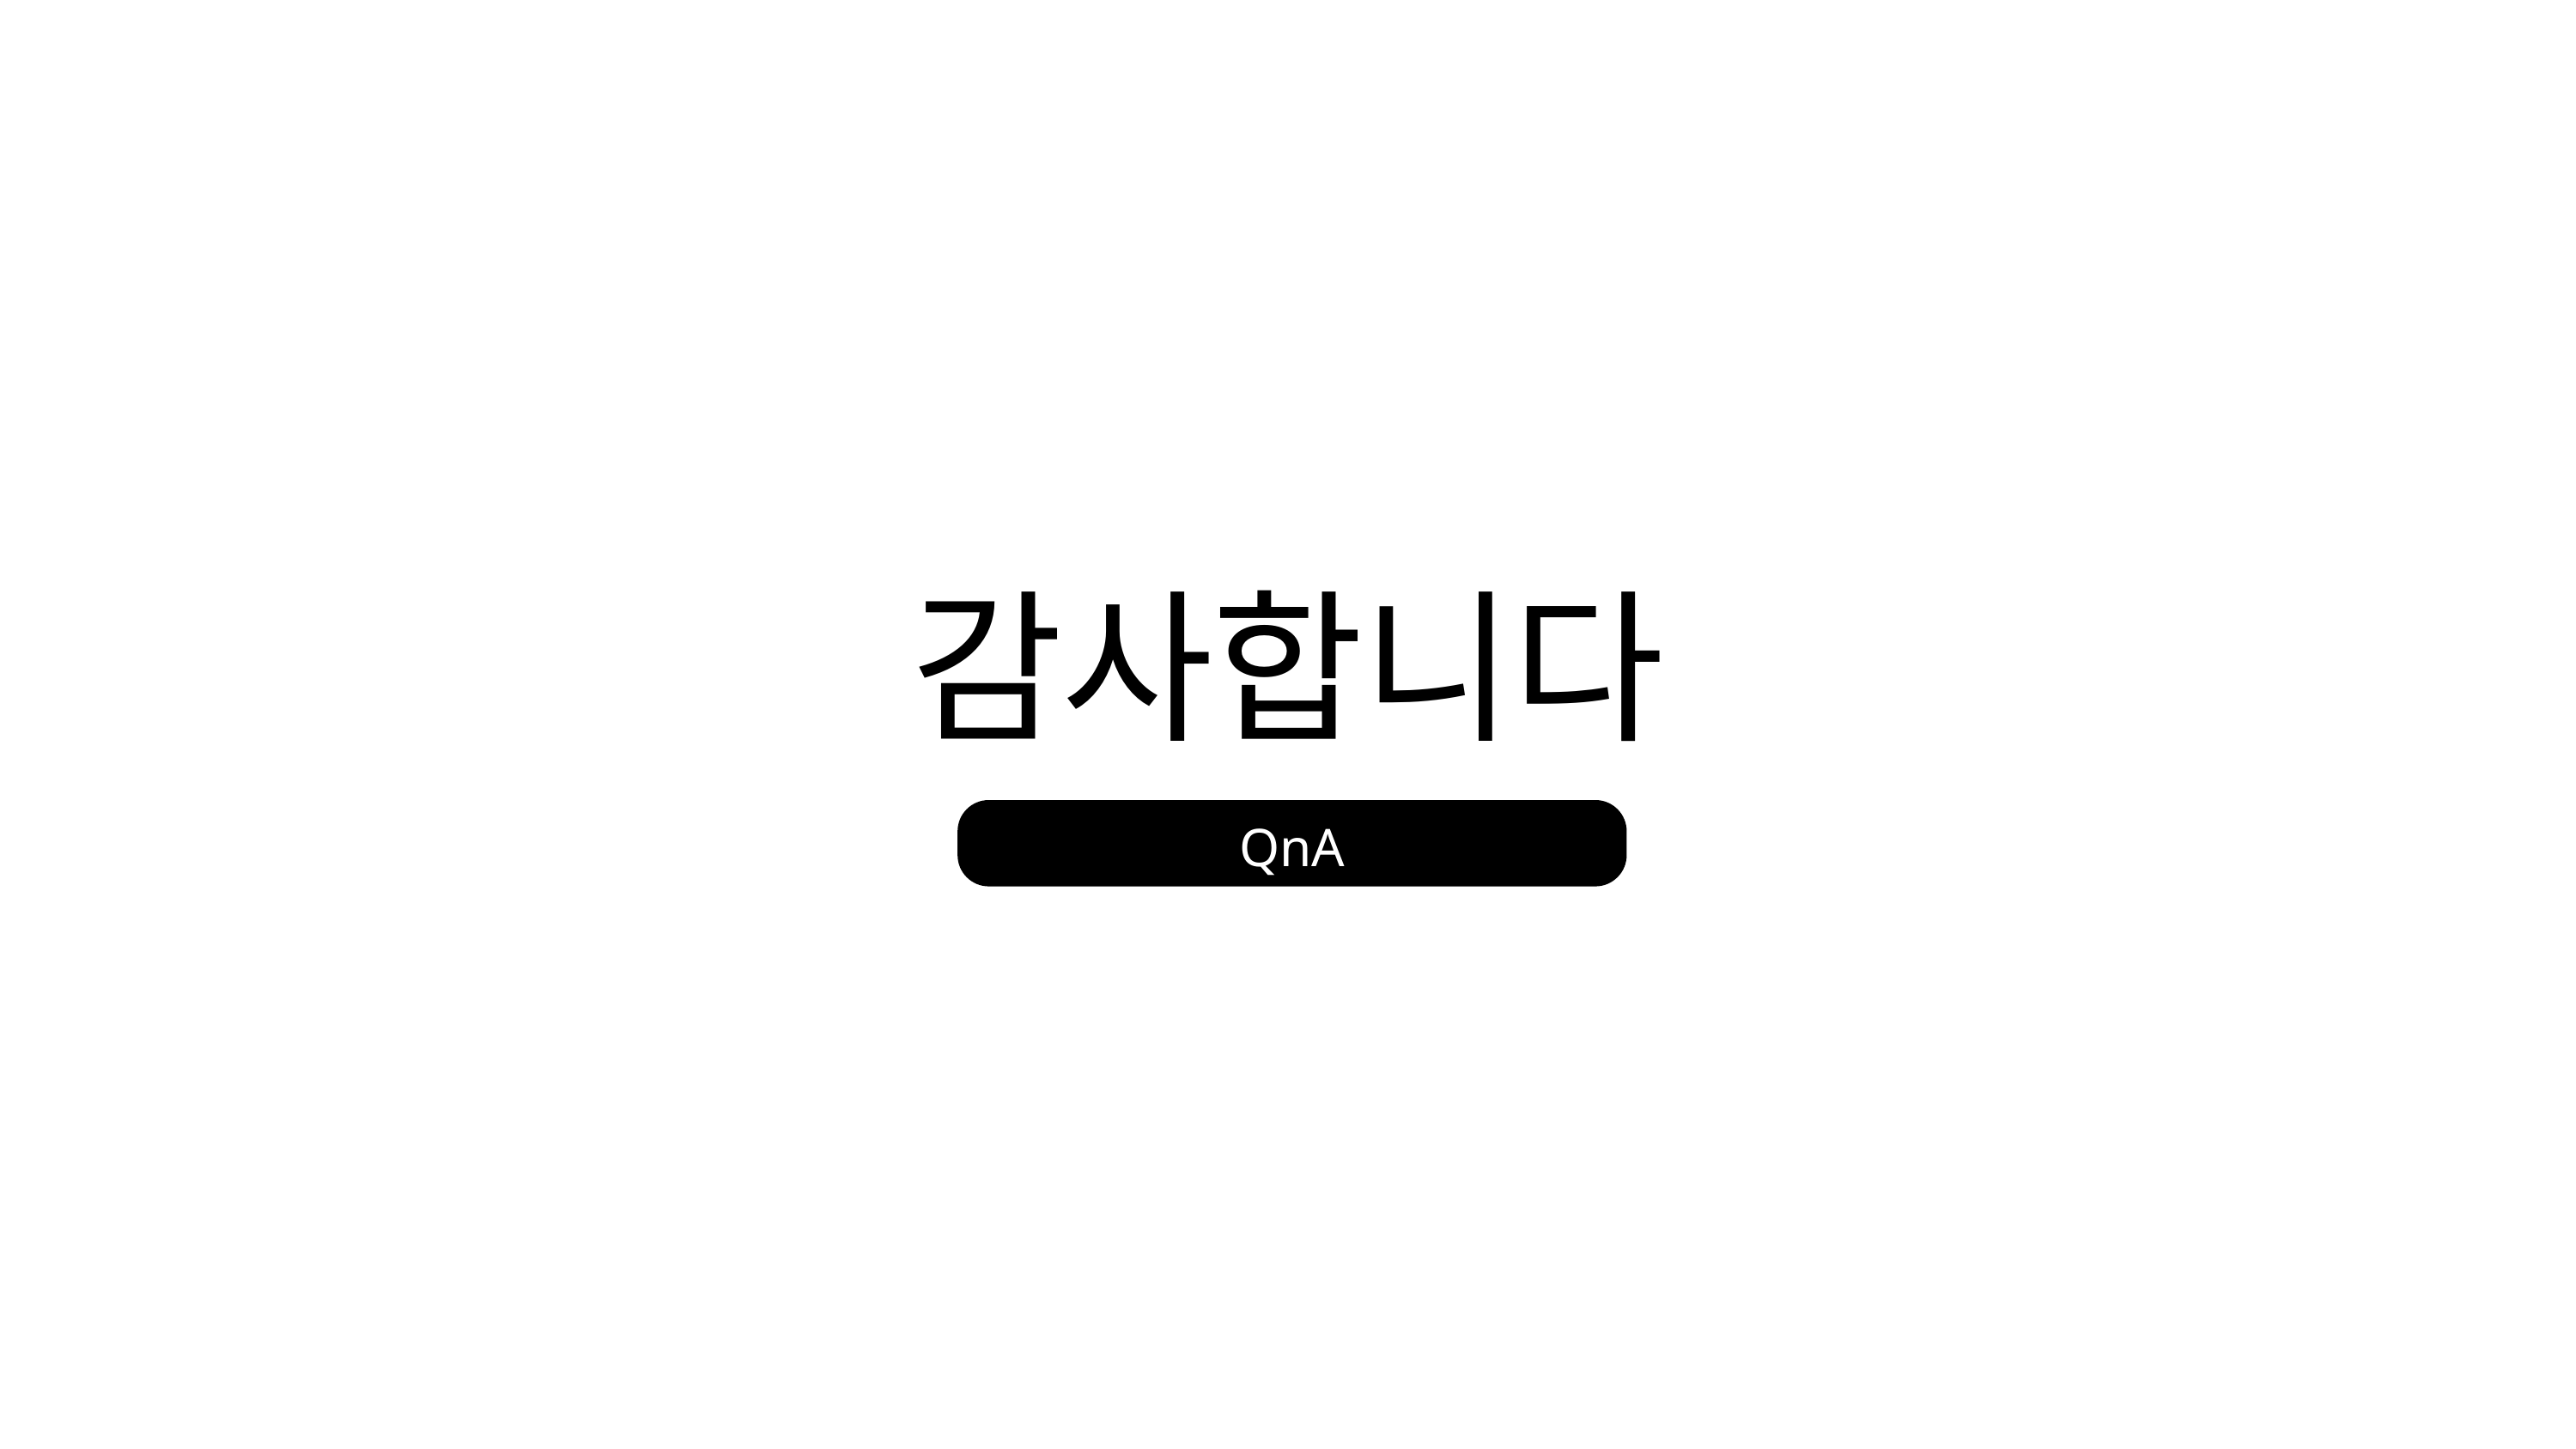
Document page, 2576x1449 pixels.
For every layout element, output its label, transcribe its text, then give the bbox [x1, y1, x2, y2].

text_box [957, 799, 1627, 887]
text_box 감사합니다 [629, 563, 1947, 762]
